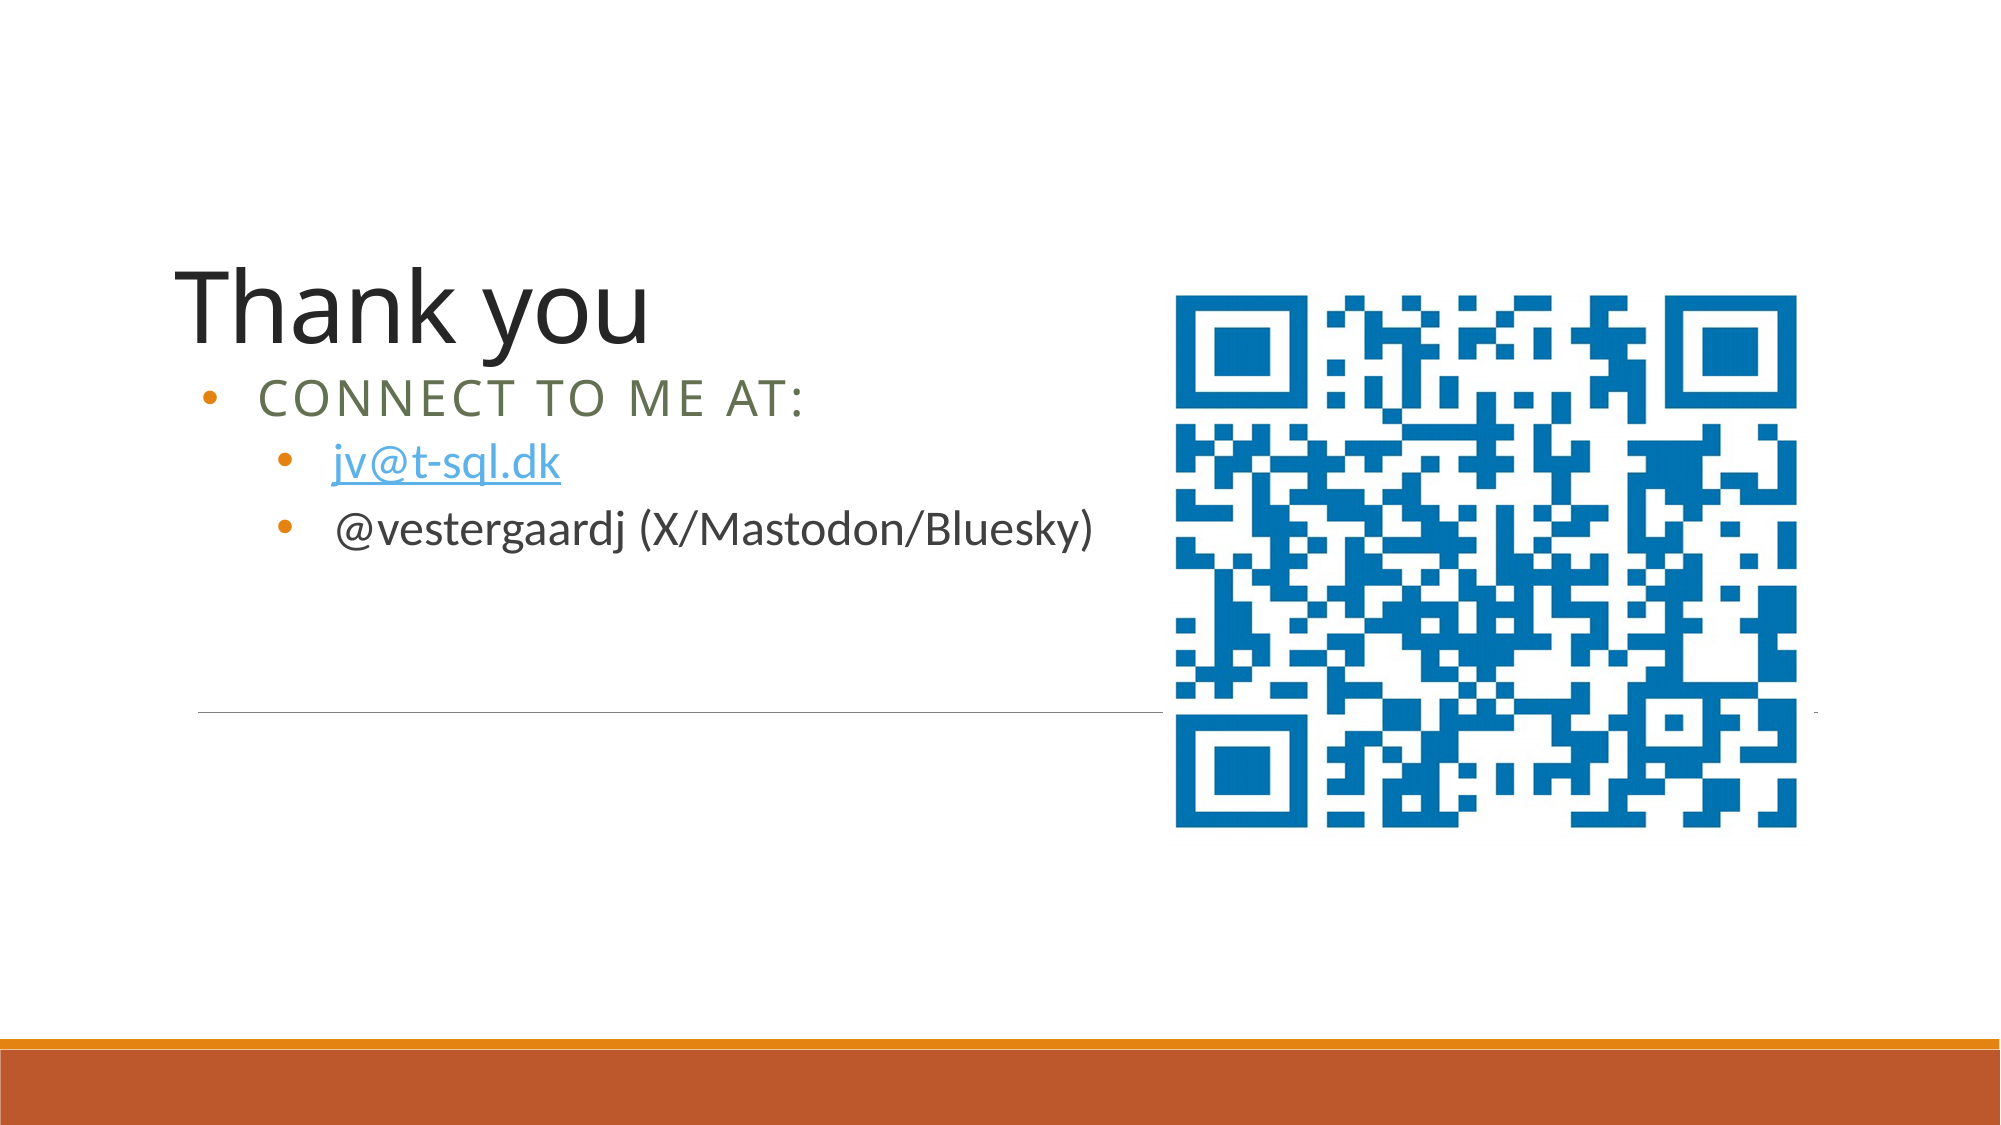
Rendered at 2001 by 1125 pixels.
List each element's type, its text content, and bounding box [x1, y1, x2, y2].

title Thank you [159, 241, 740, 372]
picture [1162, 279, 1815, 846]
subtitle Connect to me at: jv@t-sql.dk @vestergaardj (X/Mastodon/Bluesky) [186, 365, 1687, 898]
